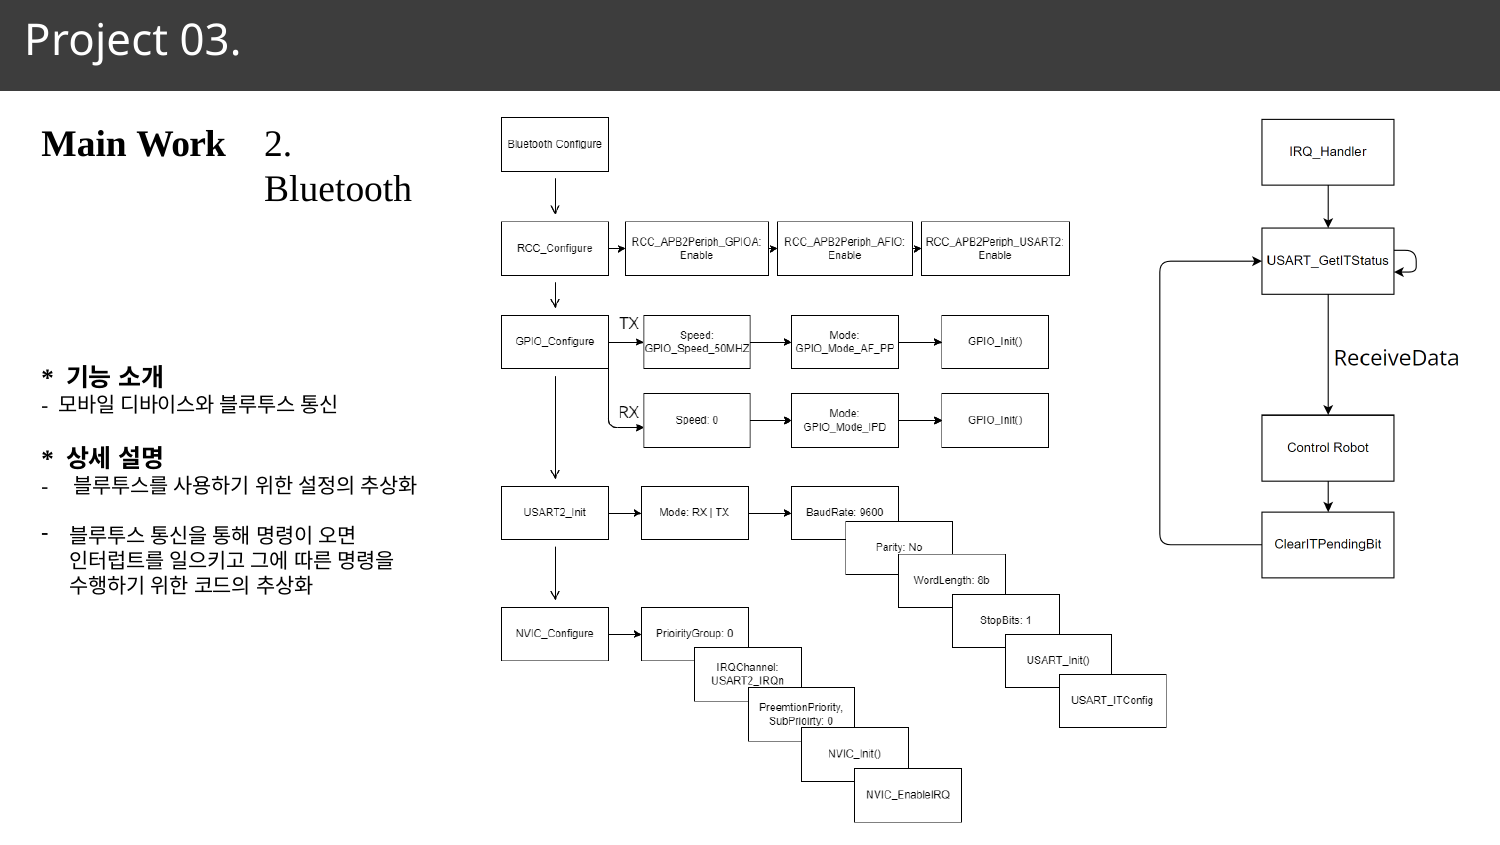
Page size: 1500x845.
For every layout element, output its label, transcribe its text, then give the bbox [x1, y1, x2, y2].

text_box * 기능 소개 - 모바일 디바이스와 블루투스 통신 * 상세 설명 - 블루투스를 사용하기 위한 설정의 추상화 블루투스 통신을 통해 명령이 오면 인터럽트를 일으키고 그에 따른 명령을 수행하기 위한 코드의 추상화 [39, 359, 447, 598]
text_box Main Work [39, 116, 230, 164]
text_box 2. Bluetooth [262, 116, 447, 209]
picture [1130, 97, 1500, 598]
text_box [499, 97, 1180, 823]
title Project 03. [22, 9, 288, 153]
